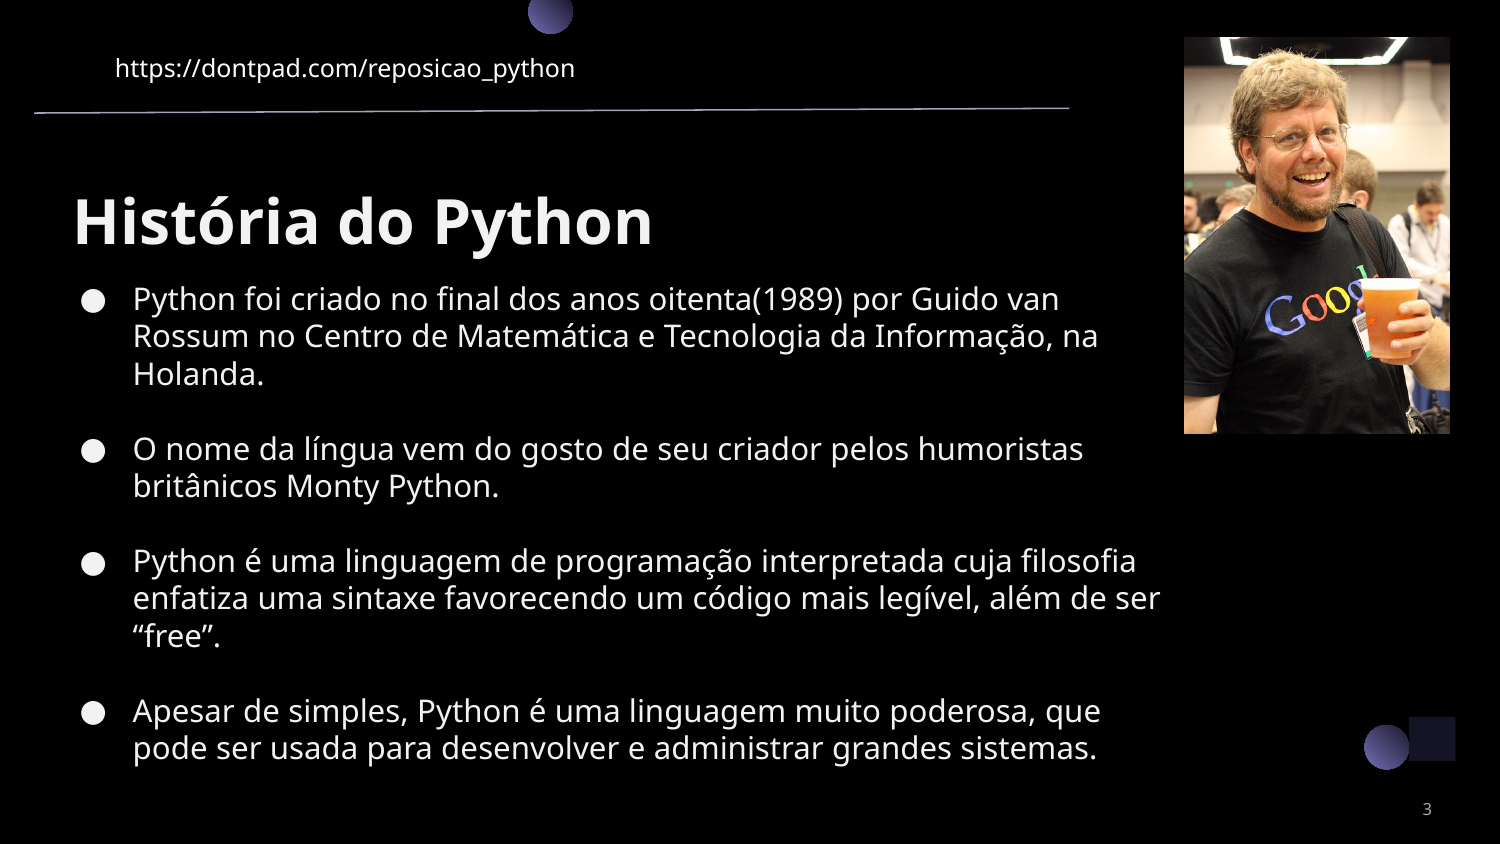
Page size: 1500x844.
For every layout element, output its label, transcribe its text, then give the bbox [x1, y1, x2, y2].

text_box História do Python [1455, 136, 1461, 265]
text_box https://dontpad.com/reposicao_python [99, 37, 1182, 98]
text_box Python foi criado no final dos anos oitenta(1989) por Guido van Rossum no Centro de Matemática e Tecnologia da Informação, na Holanda. O nome da língua vem do gosto de seu criador pelos humoristas britânicos Monty Python. Python é uma linguagem de programação interpretada cuja filosofia enfatiza uma sintaxe favorecendo um código mais legível, além de ser “free”. Apesar de simples, Python é uma linguagem muito poderosa, que pode ser usada para desenvolver e administrar grandes sistemas. [42, 264, 1186, 781]
text_box [528, 0, 573, 34]
picture [1184, 37, 1450, 435]
text_box História do Python [57, 136, 1179, 264]
slide_number 3 [1224, 800, 1433, 820]
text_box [33, 107, 1070, 114]
